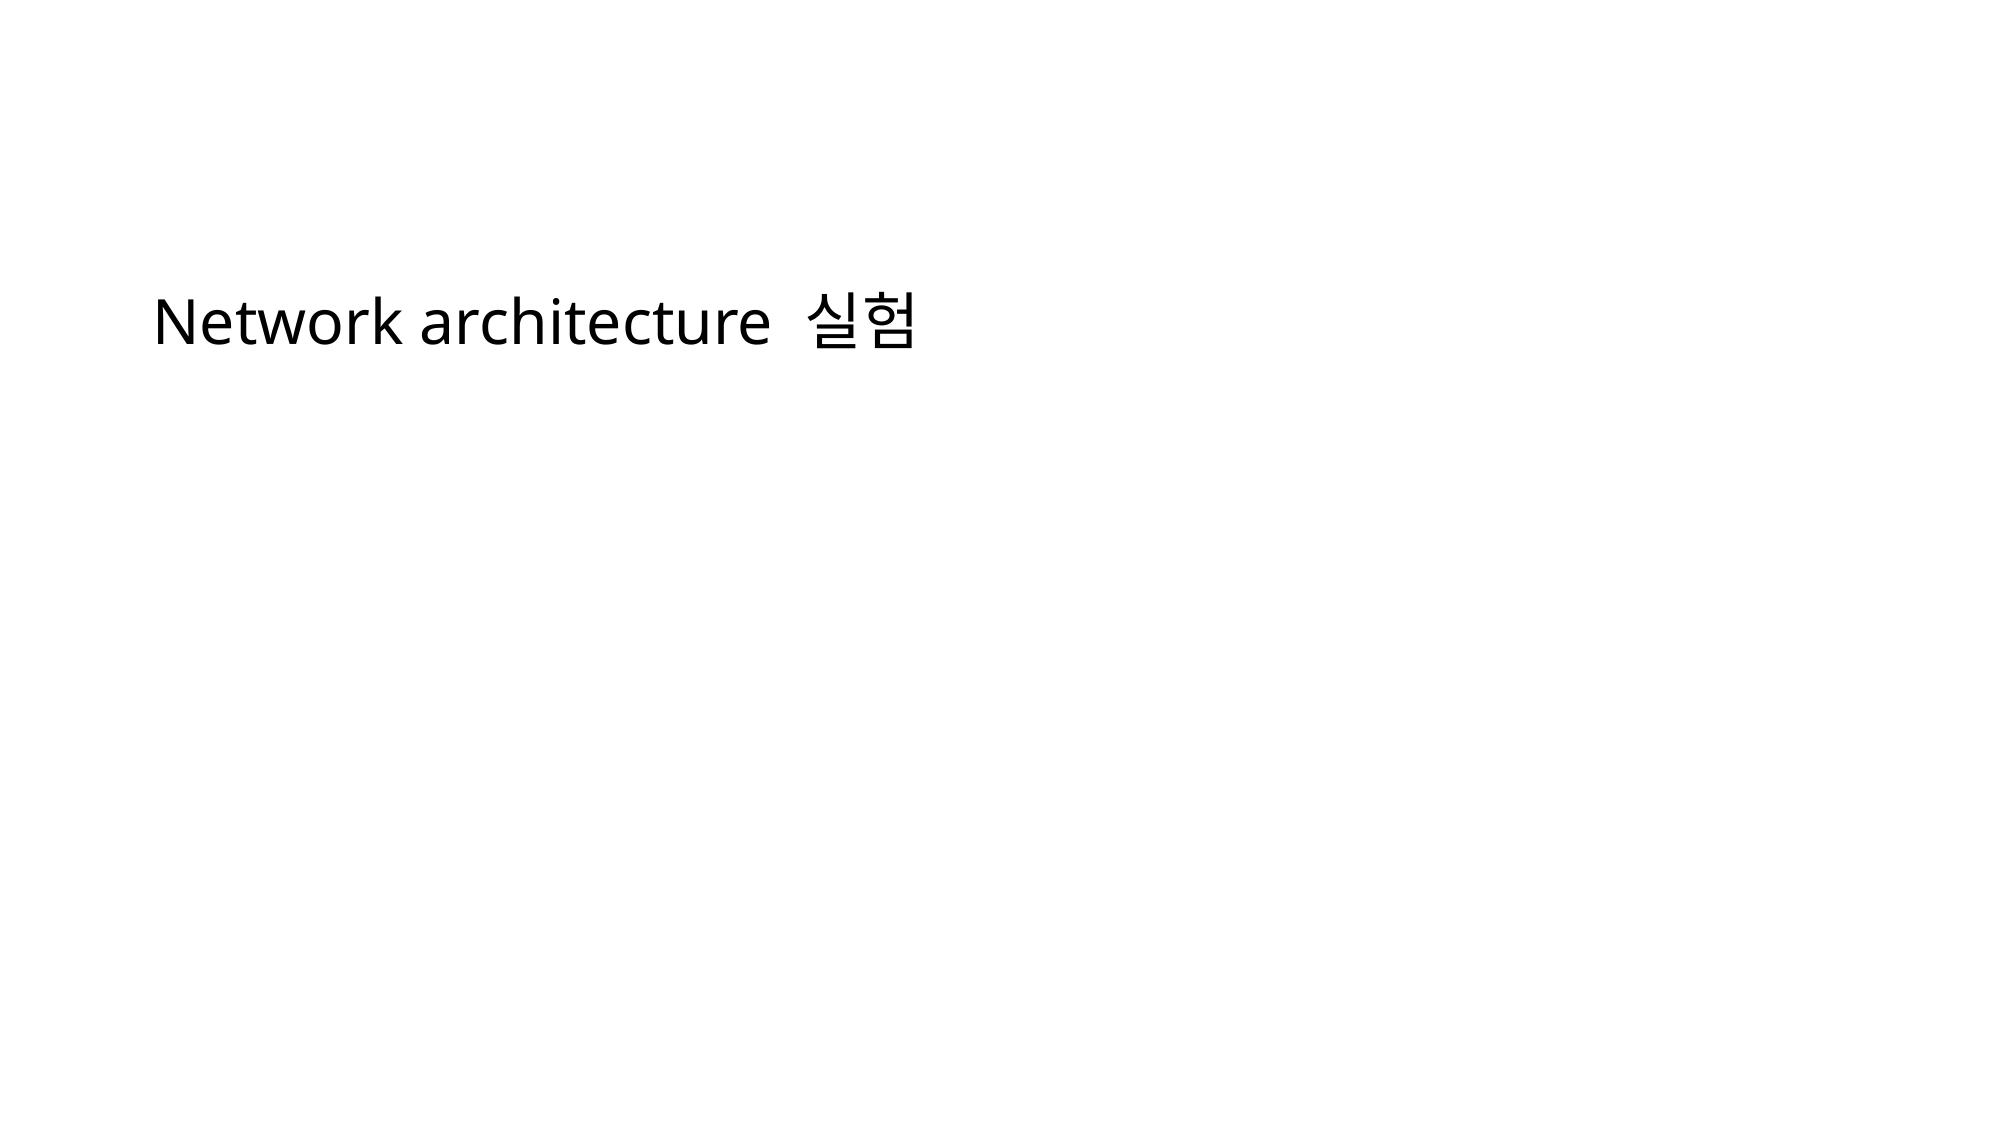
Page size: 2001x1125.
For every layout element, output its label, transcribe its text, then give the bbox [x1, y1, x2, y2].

title Network architecture 실험 [137, 215, 1863, 433]
